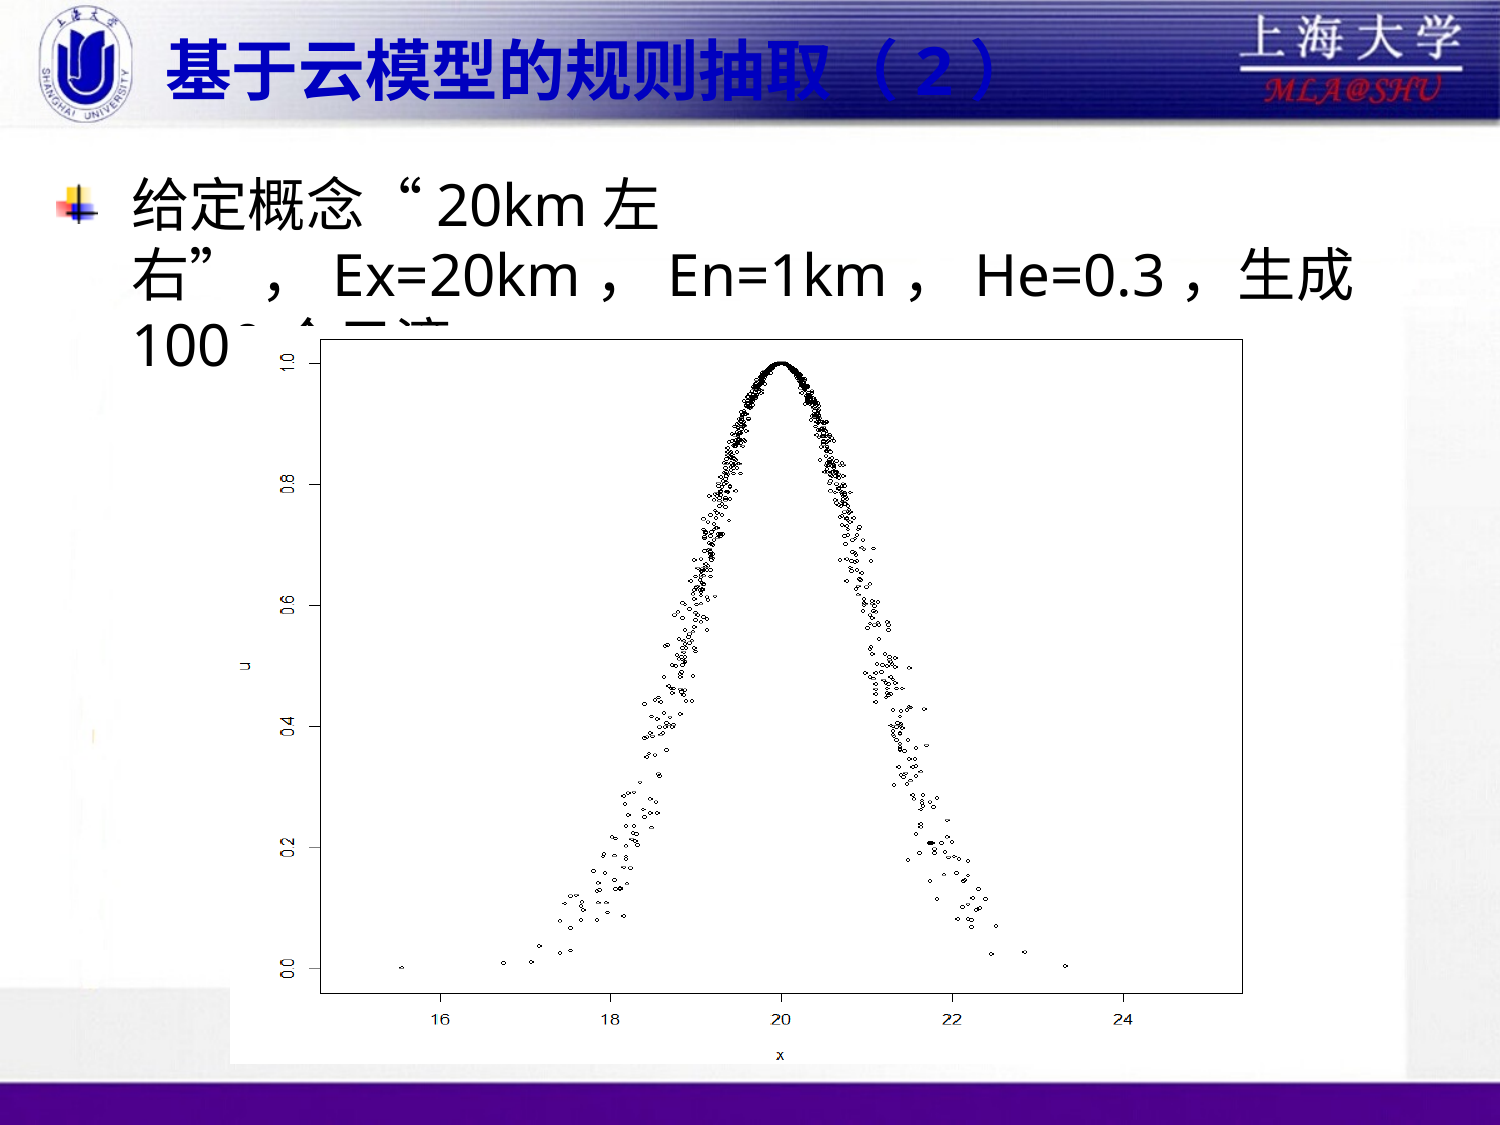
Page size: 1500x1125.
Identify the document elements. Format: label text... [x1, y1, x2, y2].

picture [0, 0, 1500, 1125]
list 给定概念“20km左右” ，Ex=20km，En=1km，He=0.3，生成1000个云滴。 [41, 160, 1447, 327]
title 基于云模型的规则抽取（2） [150, 3, 1500, 135]
